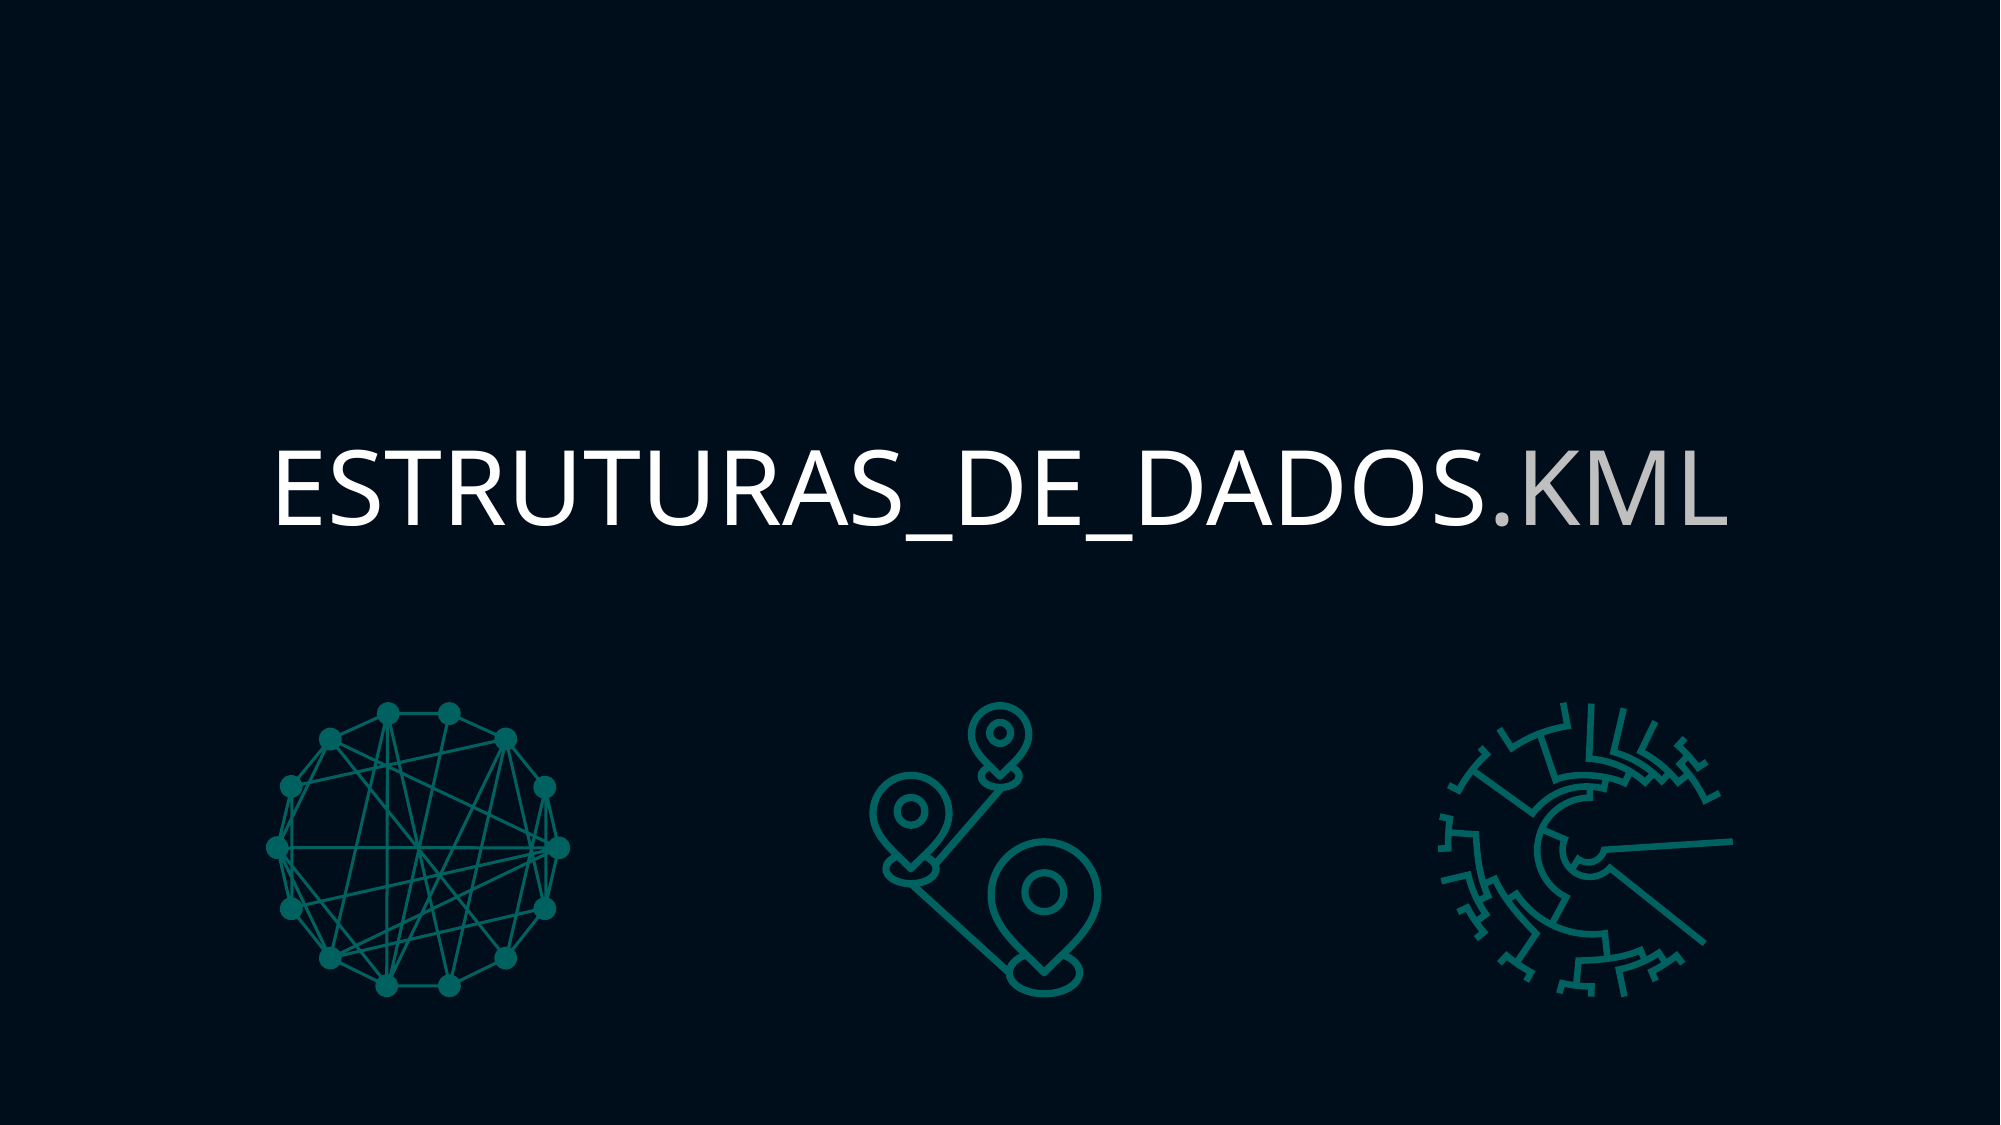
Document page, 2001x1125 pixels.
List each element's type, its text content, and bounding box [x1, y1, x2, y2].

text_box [265, 702, 1733, 998]
text_box estruturas_de_dados.kml [212, 330, 1788, 638]
